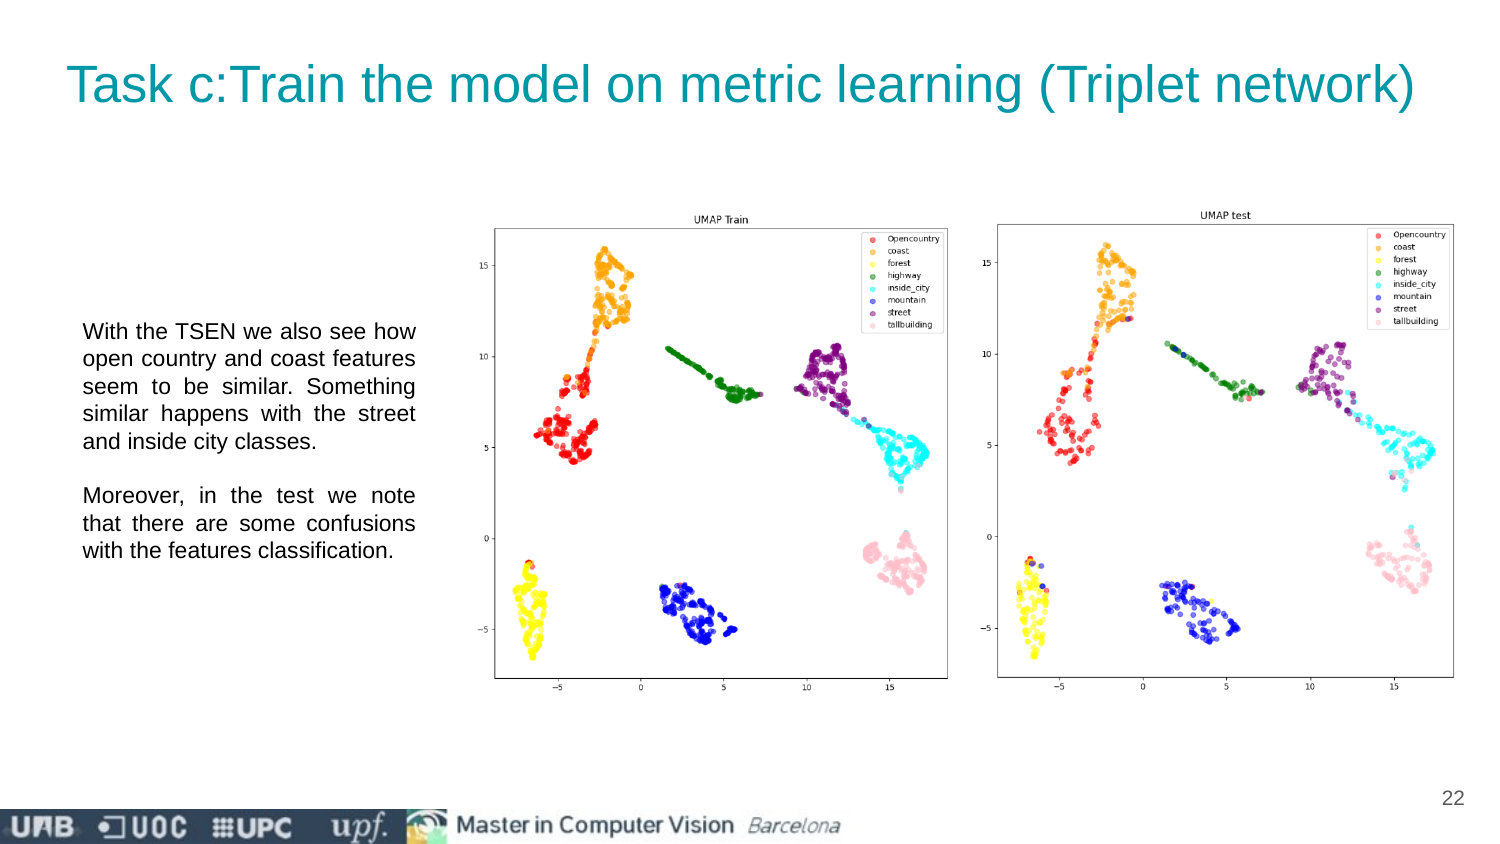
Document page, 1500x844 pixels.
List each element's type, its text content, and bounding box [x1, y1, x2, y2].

title Task c:Train the model on metric learning (Triplet network) [51, 35, 1480, 130]
picture [976, 206, 1468, 703]
slide_number ‹#› [1389, 764, 1480, 830]
text_box With the TSEN we also see how open country and coast features seem to be similar. Something similar happens with the street and inside city classes. Moreover, in the test we note that there are some confusions with the features classification. [67, 301, 432, 609]
picture [452, 197, 966, 707]
picture [0, 809, 1363, 844]
